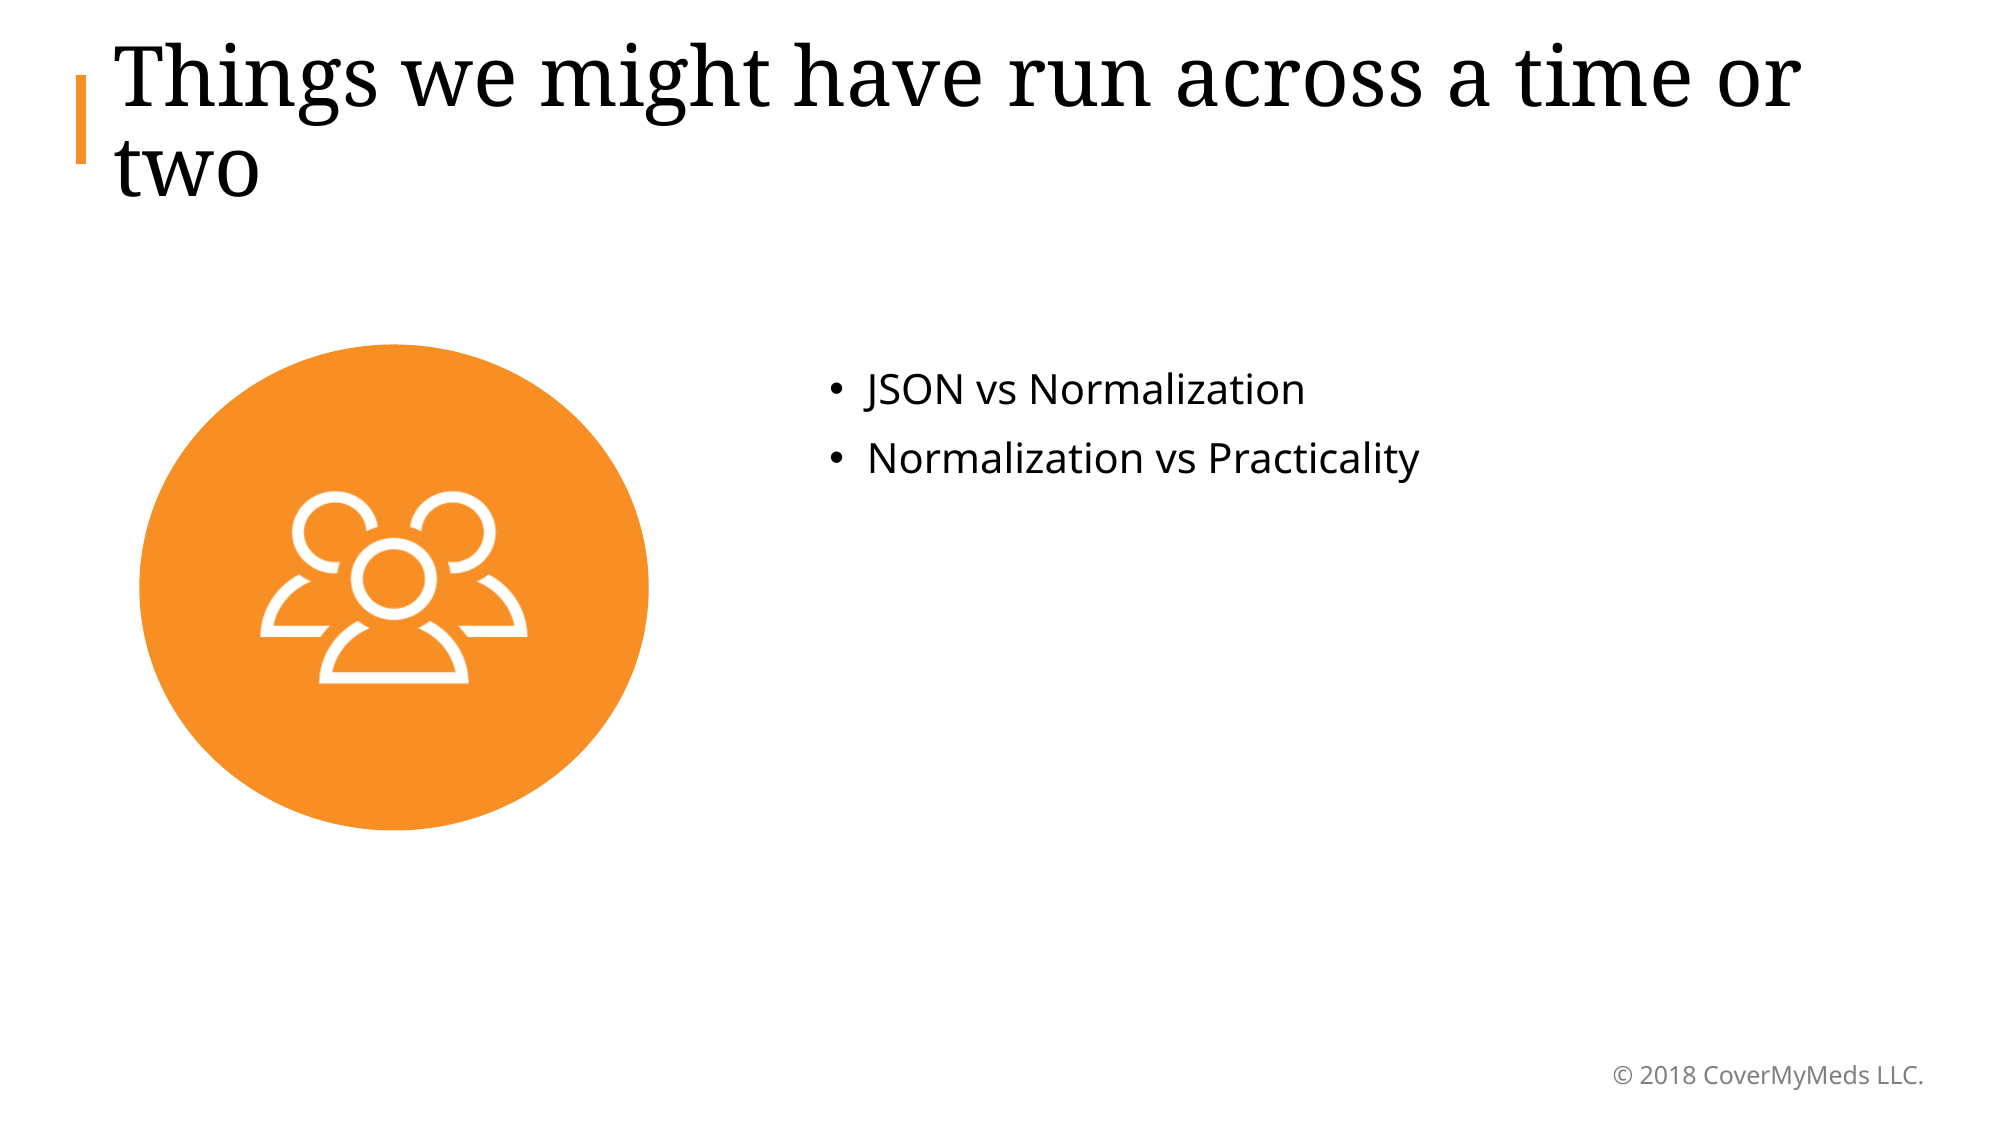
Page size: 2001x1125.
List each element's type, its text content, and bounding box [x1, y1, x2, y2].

text_box JSON vs Normalization Normalization vs Practicality [829, 344, 1542, 483]
footer © 2018 CoverMyMeds LLC. [1250, 1044, 1925, 1105]
title Things we might have run across a time or two [113, 79, 1925, 171]
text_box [139, 344, 649, 831]
